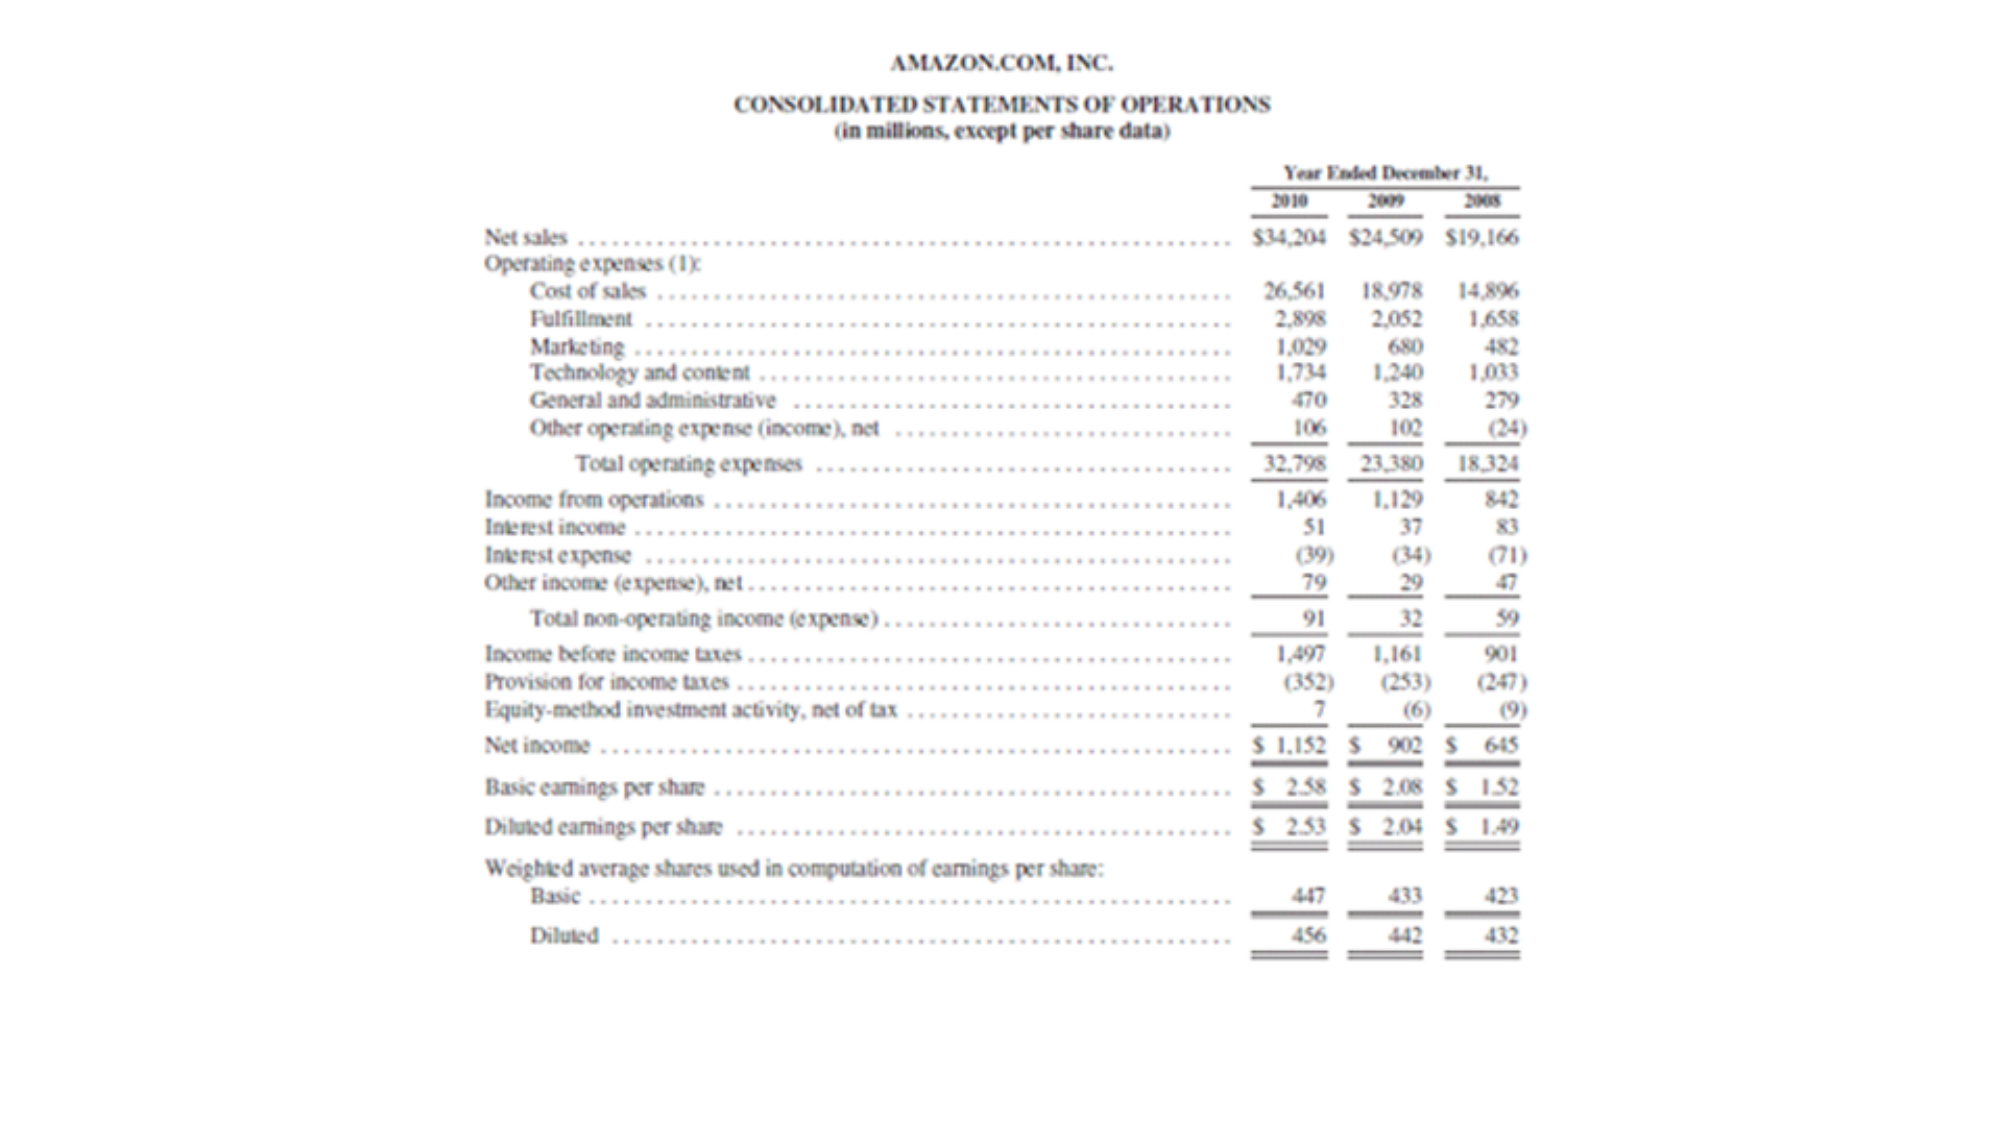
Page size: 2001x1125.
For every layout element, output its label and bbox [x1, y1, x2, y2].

picture [479, 17, 1541, 974]
